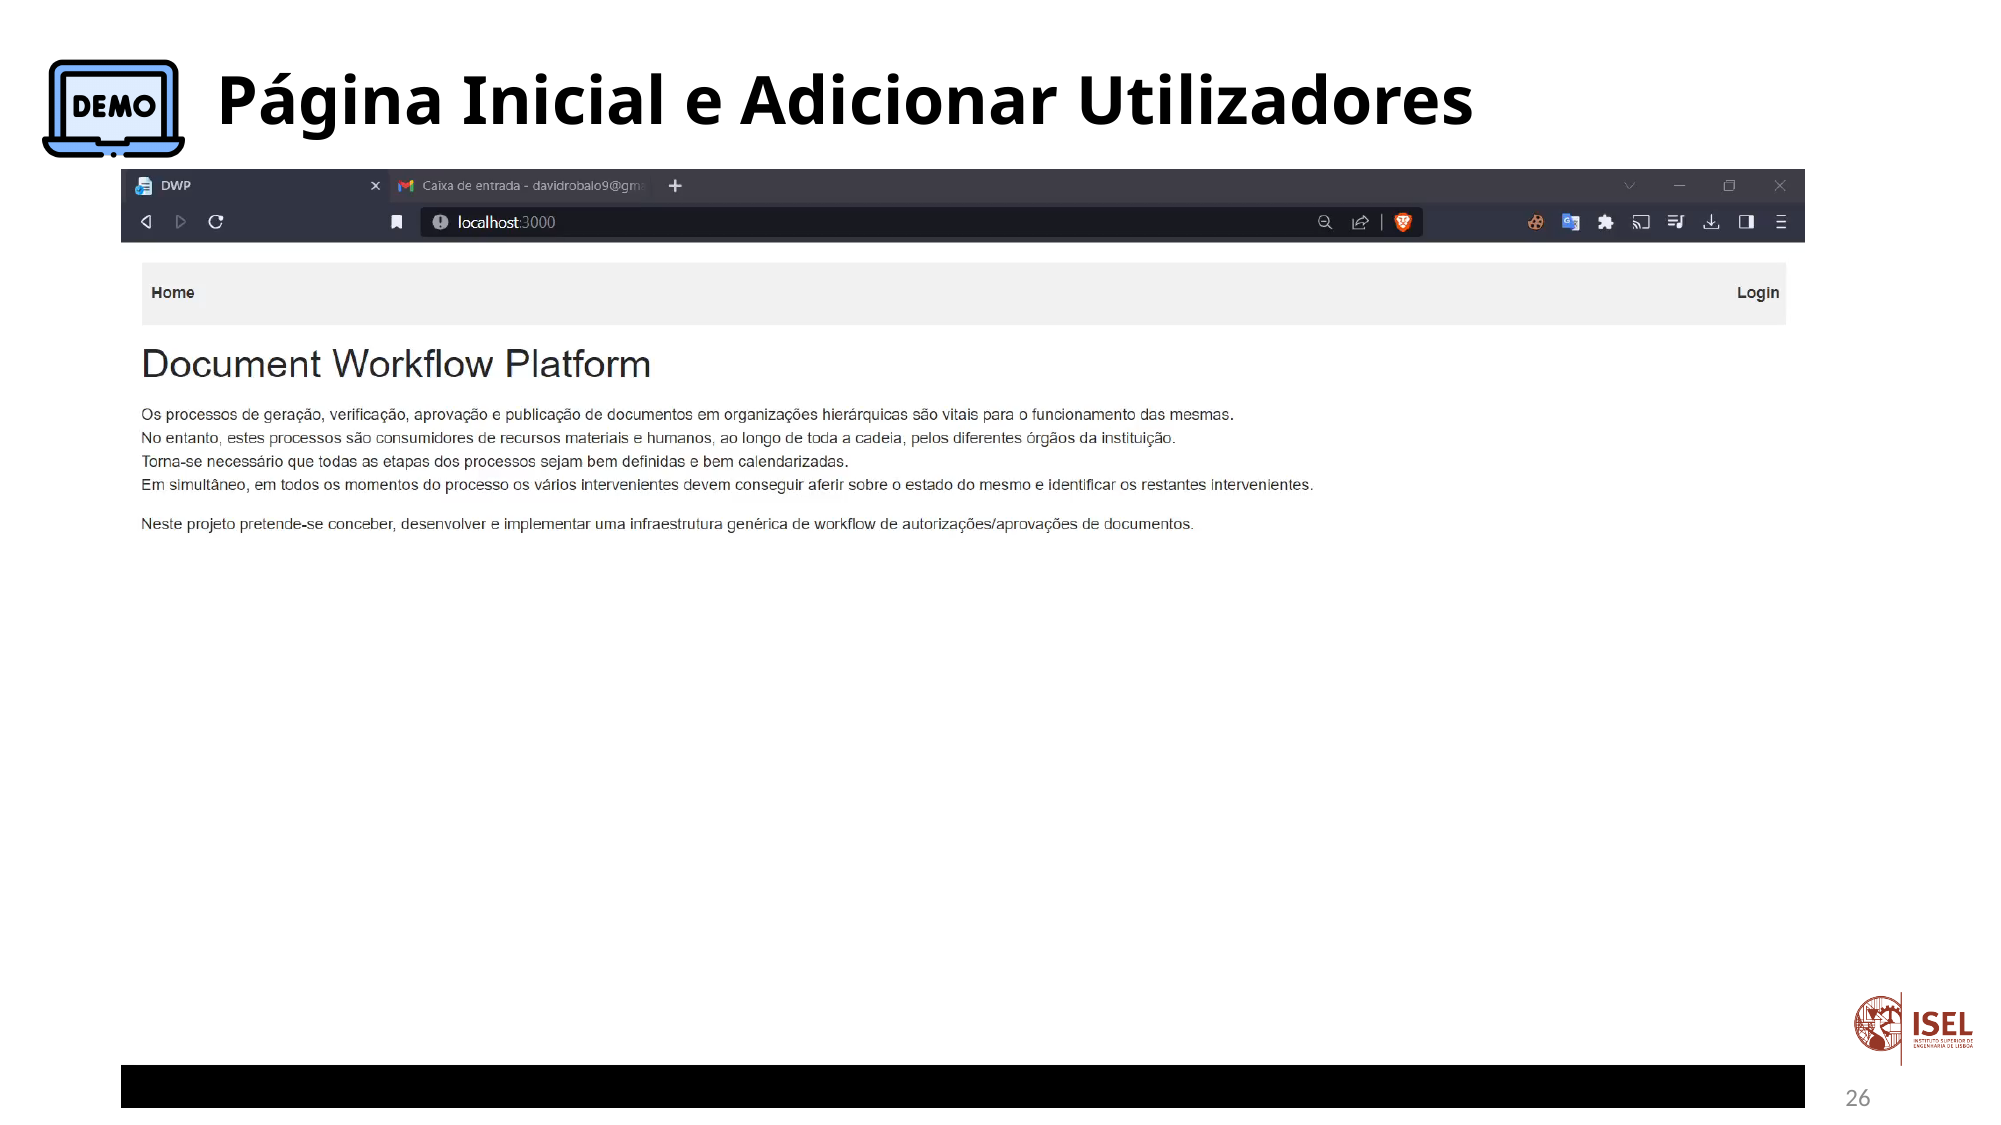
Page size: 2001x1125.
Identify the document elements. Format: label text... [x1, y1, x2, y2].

text_box Página Inicial e Adicionar Utilizadores [201, 0, 1751, 168]
picture [42, 37, 185, 180]
picture [1854, 992, 1973, 1066]
text_box 26 [1435, 1066, 1886, 1125]
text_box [120, 168, 1806, 1109]
